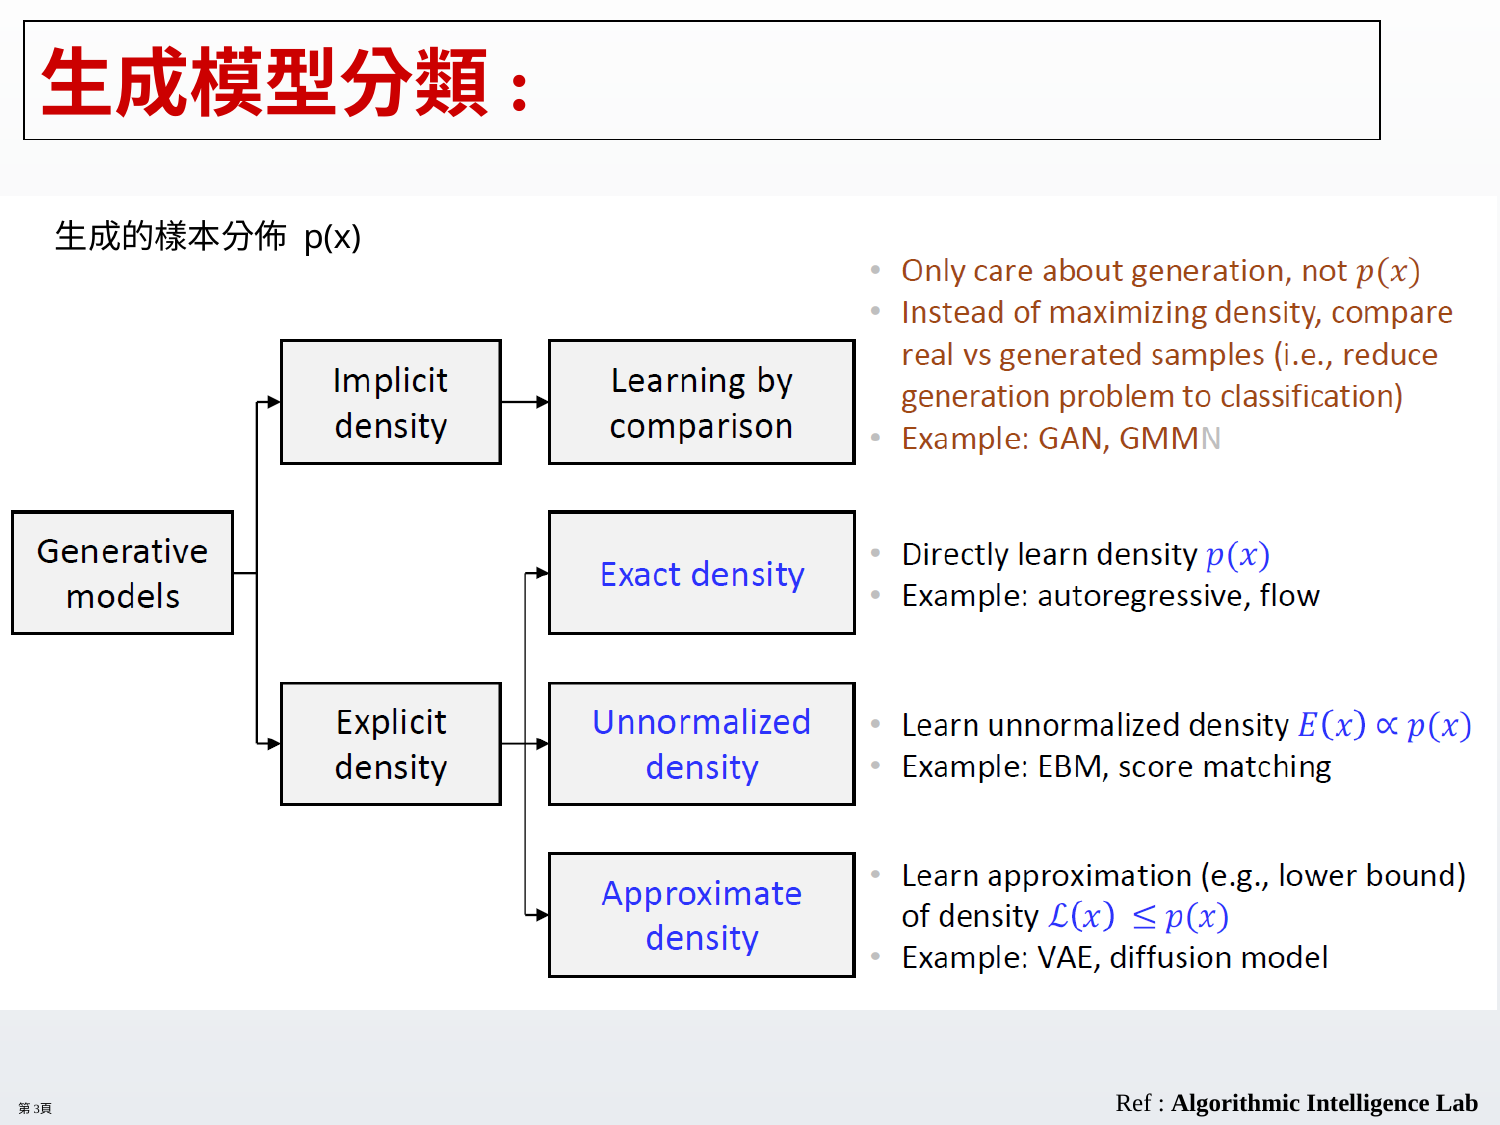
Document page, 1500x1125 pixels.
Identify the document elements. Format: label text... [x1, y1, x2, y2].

text_box Ref : Algorithmic Intelligence Lab [1100, 1079, 1495, 1125]
picture [0, 196, 1497, 1010]
title 生成模型分類: [23, 20, 1381, 140]
